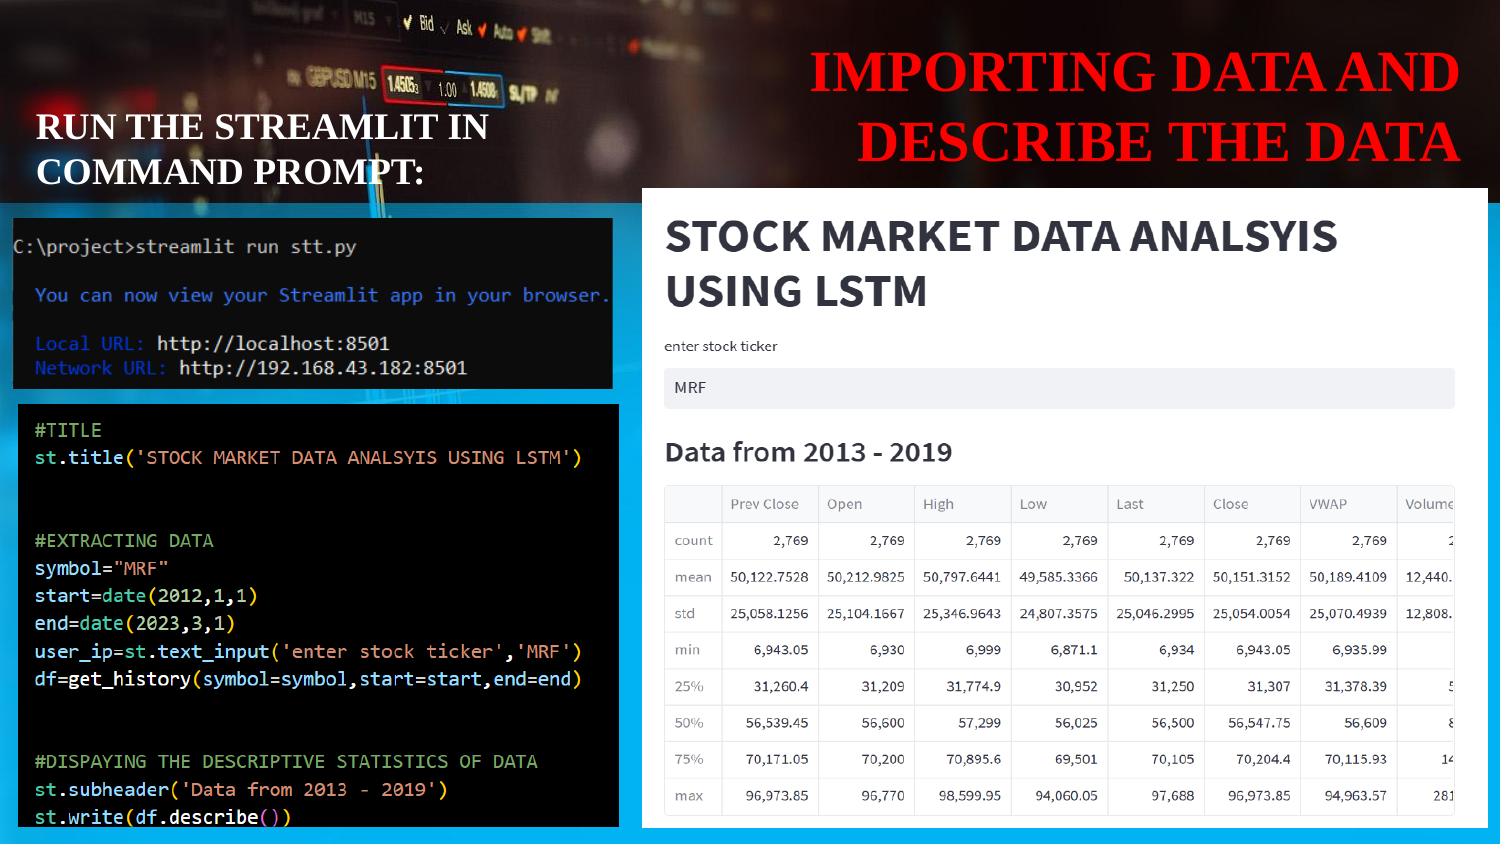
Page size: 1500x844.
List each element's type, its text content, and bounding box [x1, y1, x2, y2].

picture [0, 0, 1500, 827]
title IMPORTING DATA AND DESCRIBE THE DATA [669, 27, 1477, 178]
picture [126, 391, 133, 397]
list RUN THE STREAMLIT IN COMMAND PROMPT: [12, 94, 643, 246]
